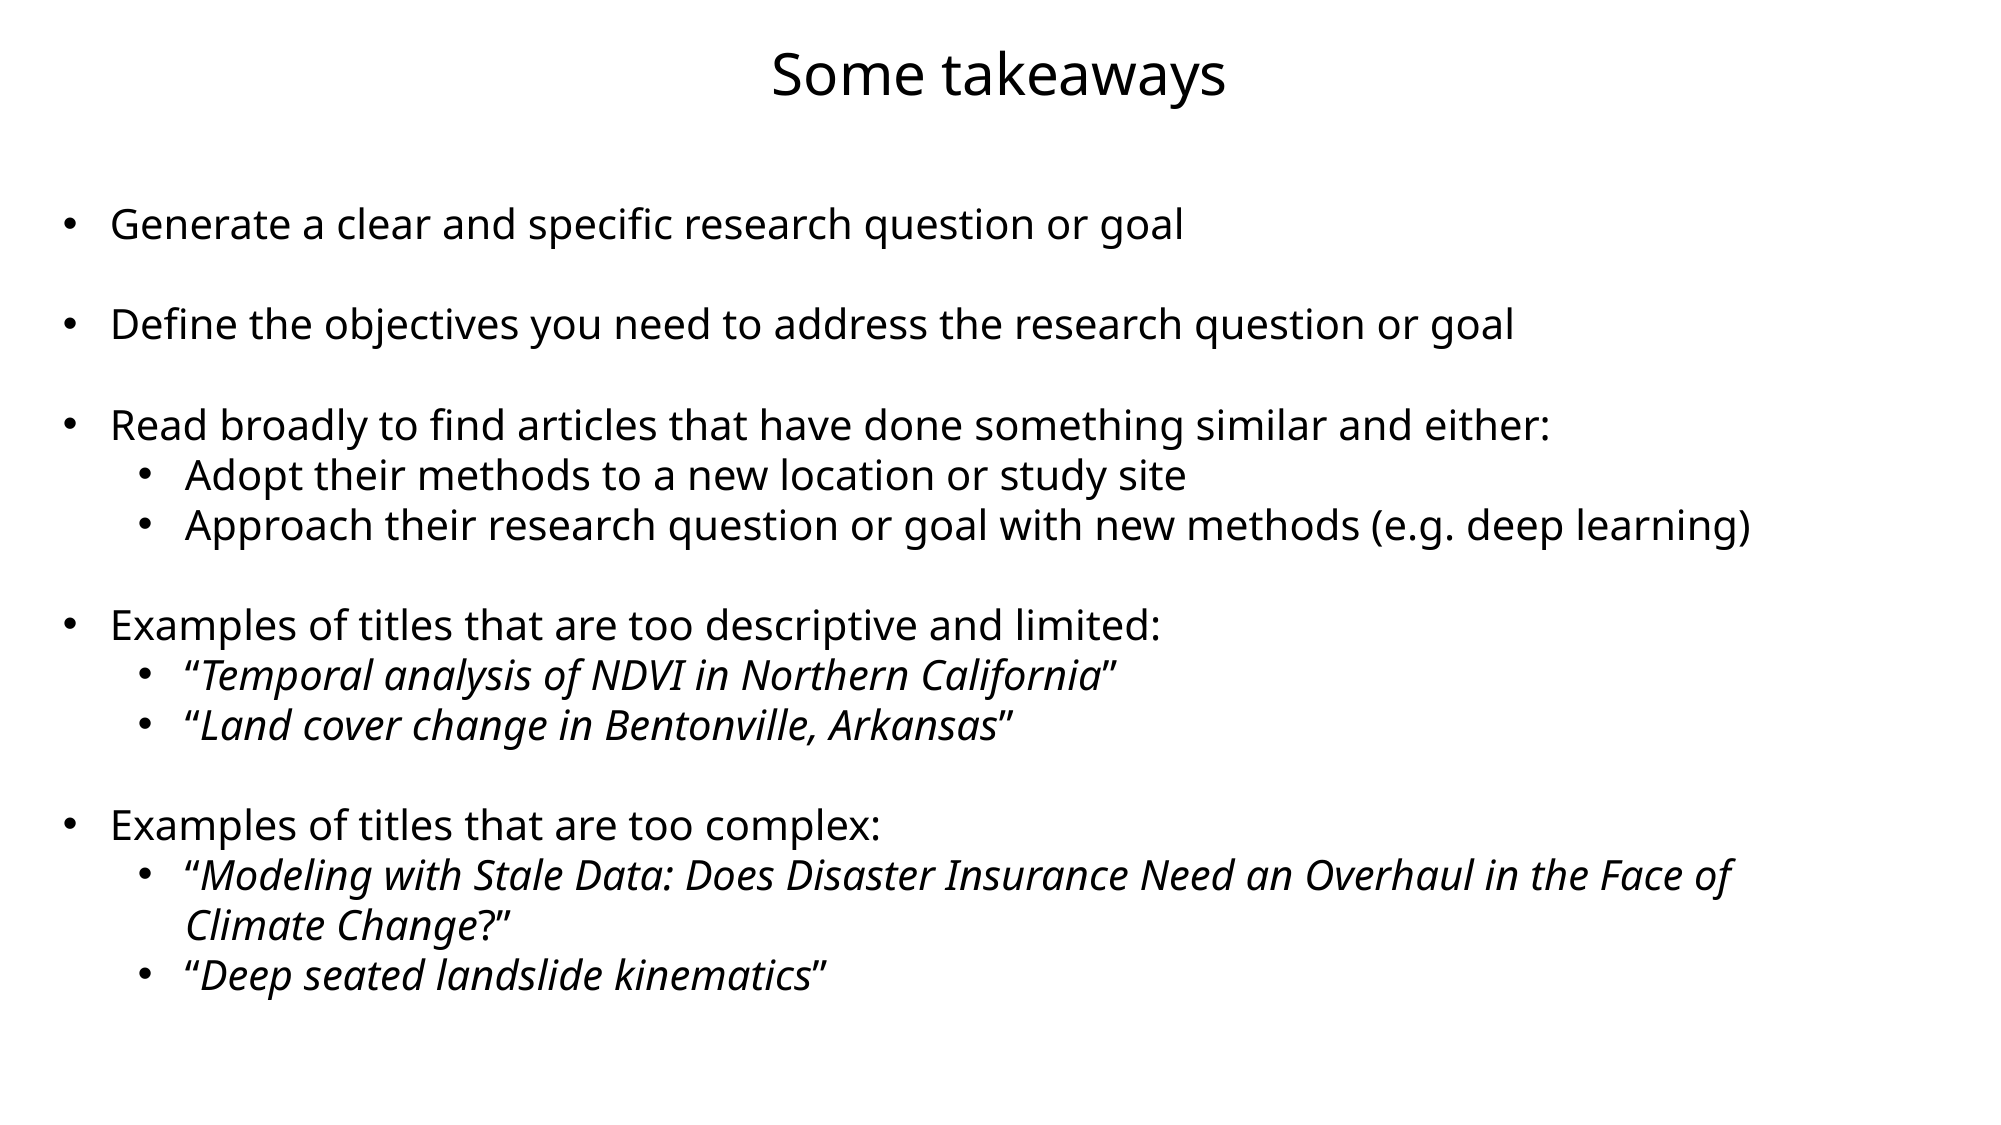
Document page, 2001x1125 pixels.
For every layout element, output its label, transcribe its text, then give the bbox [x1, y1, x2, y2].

text_box Generate a clear and specific research question or goal Define the objectives you need to address the research question or goal Read broadly to find articles that have done something similar and either: Adopt their methods to a new location or study site Approach their research question or goal with new methods (e.g. deep learning) Examples of titles that are too descriptive and limited: “Temporal analysis of NDVI in Northern California” “Land cover change in Bentonville, Arkansas” Examples of titles that are too complex: “Modeling with Stale Data: Does Disaster Insurance Need an Overhaul in the Face of Climate Change?” “Deep seated landslide kinematics” [48, 190, 1824, 1007]
text_box Some takeaways [176, 0, 1824, 128]
